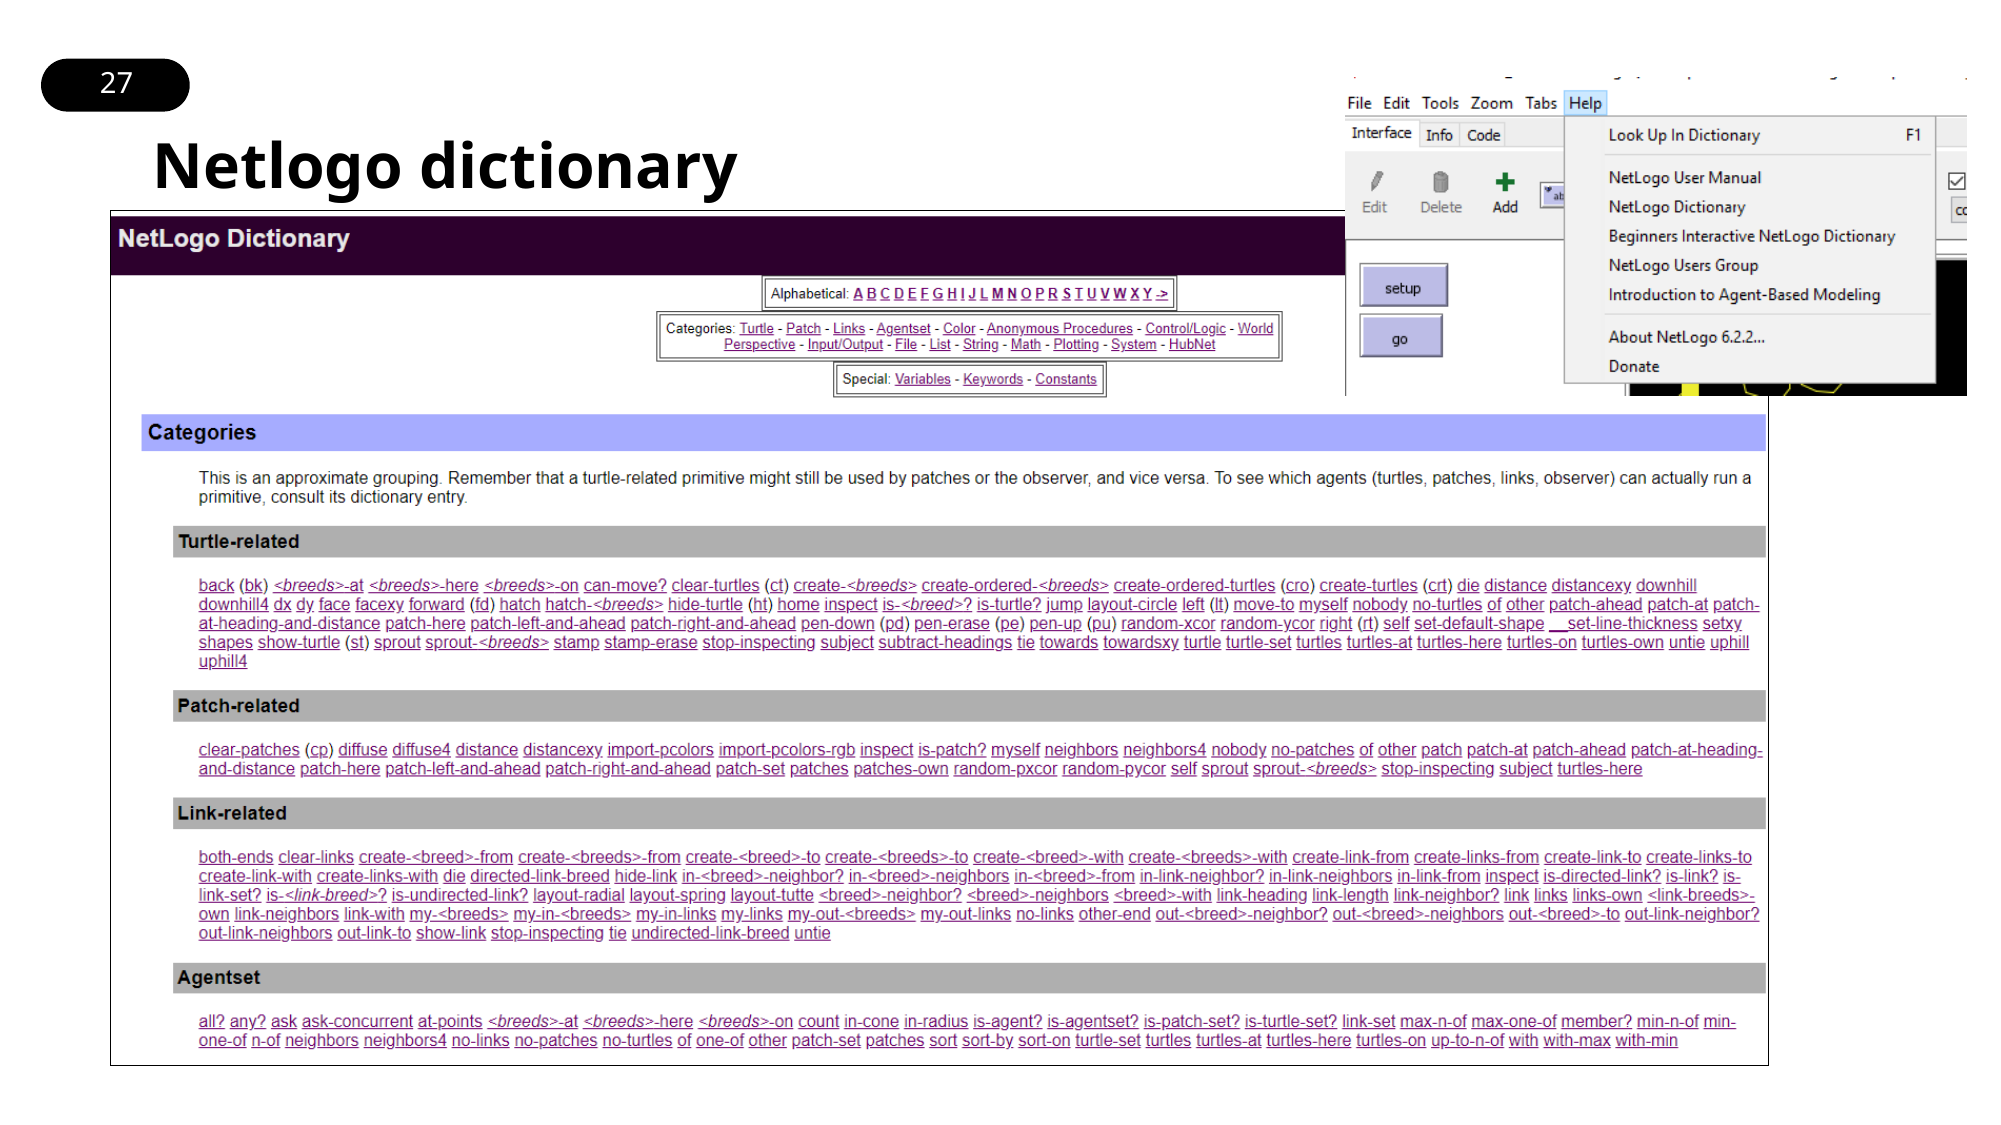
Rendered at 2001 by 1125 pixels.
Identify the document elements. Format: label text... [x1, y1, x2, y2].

title Netlogo dictionary [137, 59, 1863, 210]
picture [110, 77, 1967, 1065]
